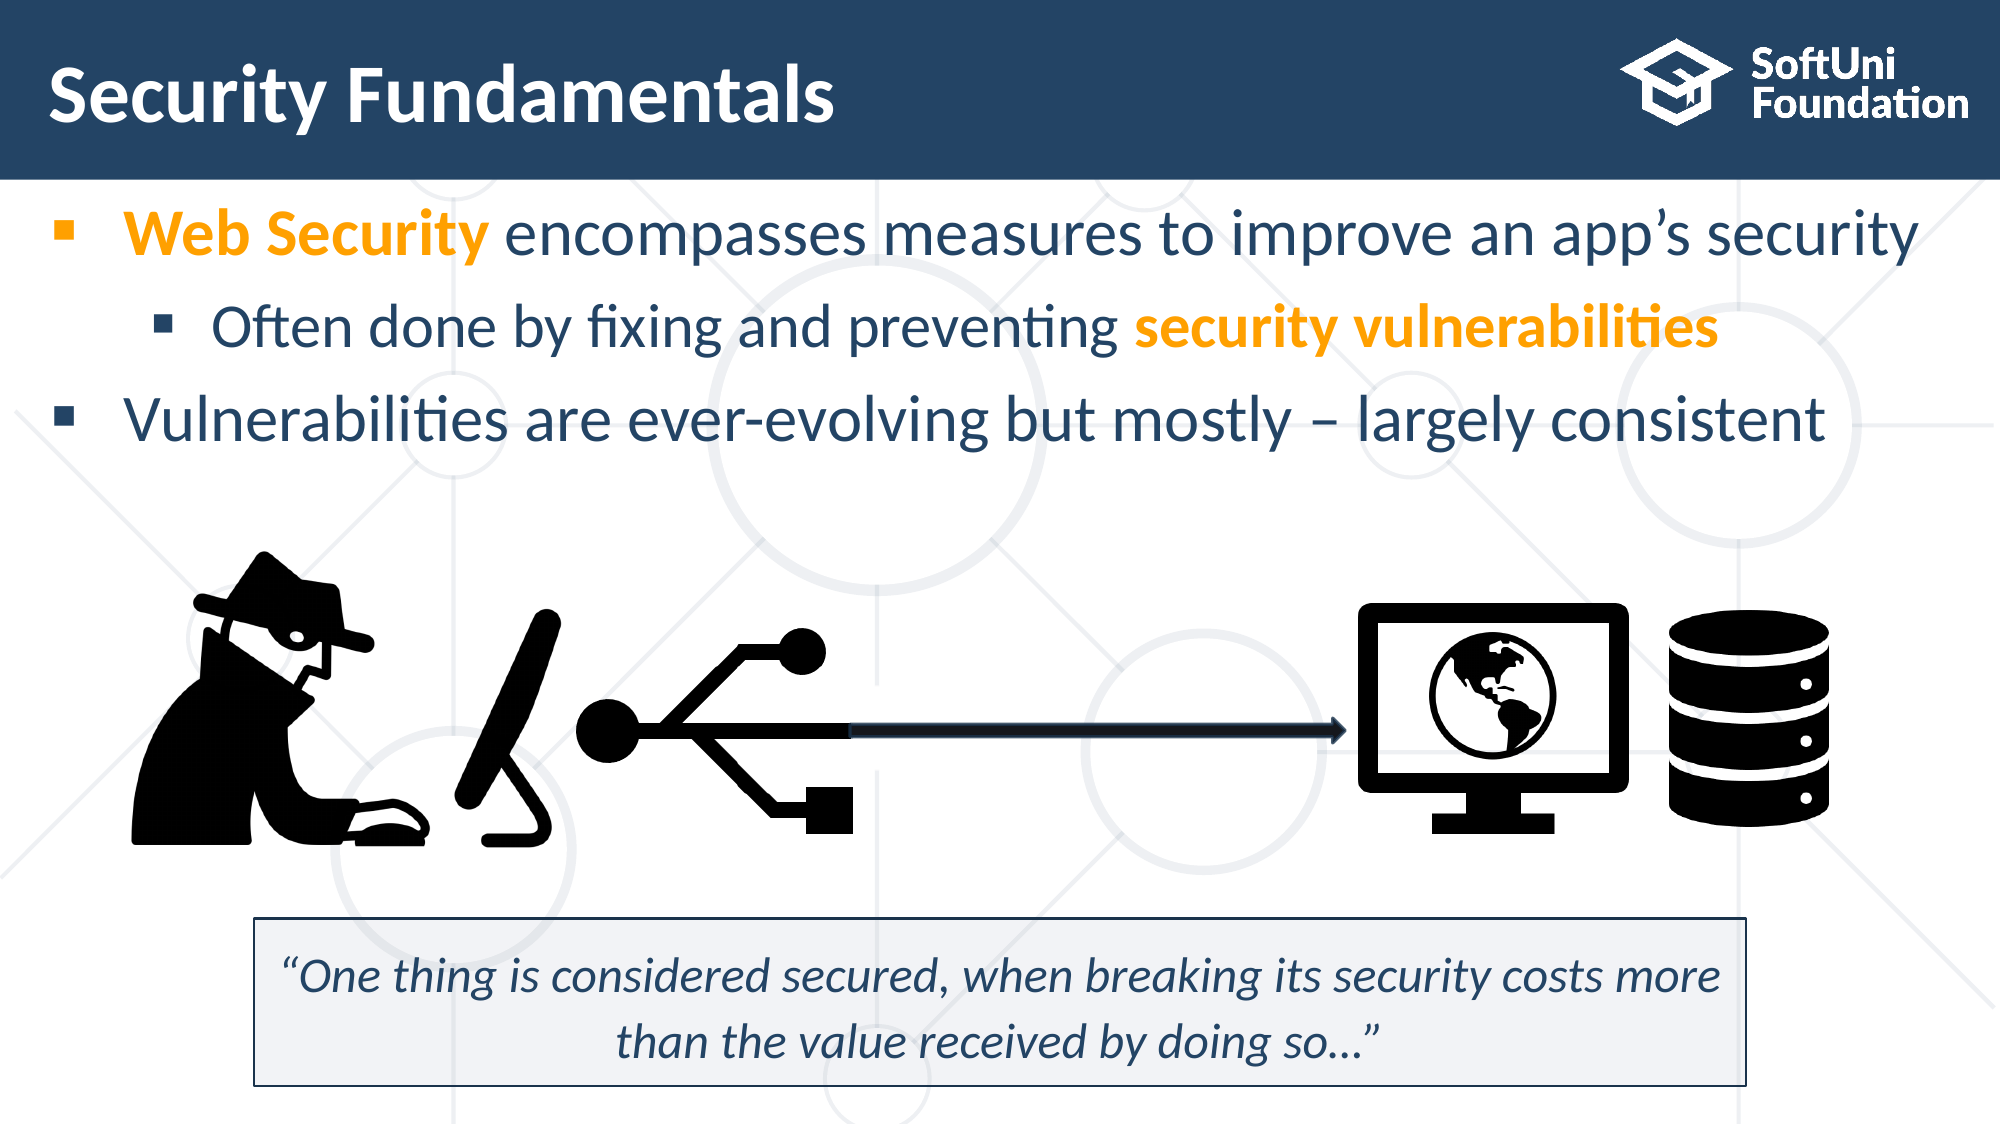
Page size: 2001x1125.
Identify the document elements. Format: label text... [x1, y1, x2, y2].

picture [1619, 38, 1968, 126]
title Security Fundamentals [31, 16, 1591, 162]
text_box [114, 439, 1886, 921]
list Web Security encompasses measures to improve an app’s security Often done by fixing and preventing security vulnerabilities Vulnerabilities are ever-evolving but mostly – largely consistent [31, 196, 1970, 1050]
text_box “One thing is considered secured, when breaking its security costs more than the value received by doing so…” [253, 932, 1747, 1086]
